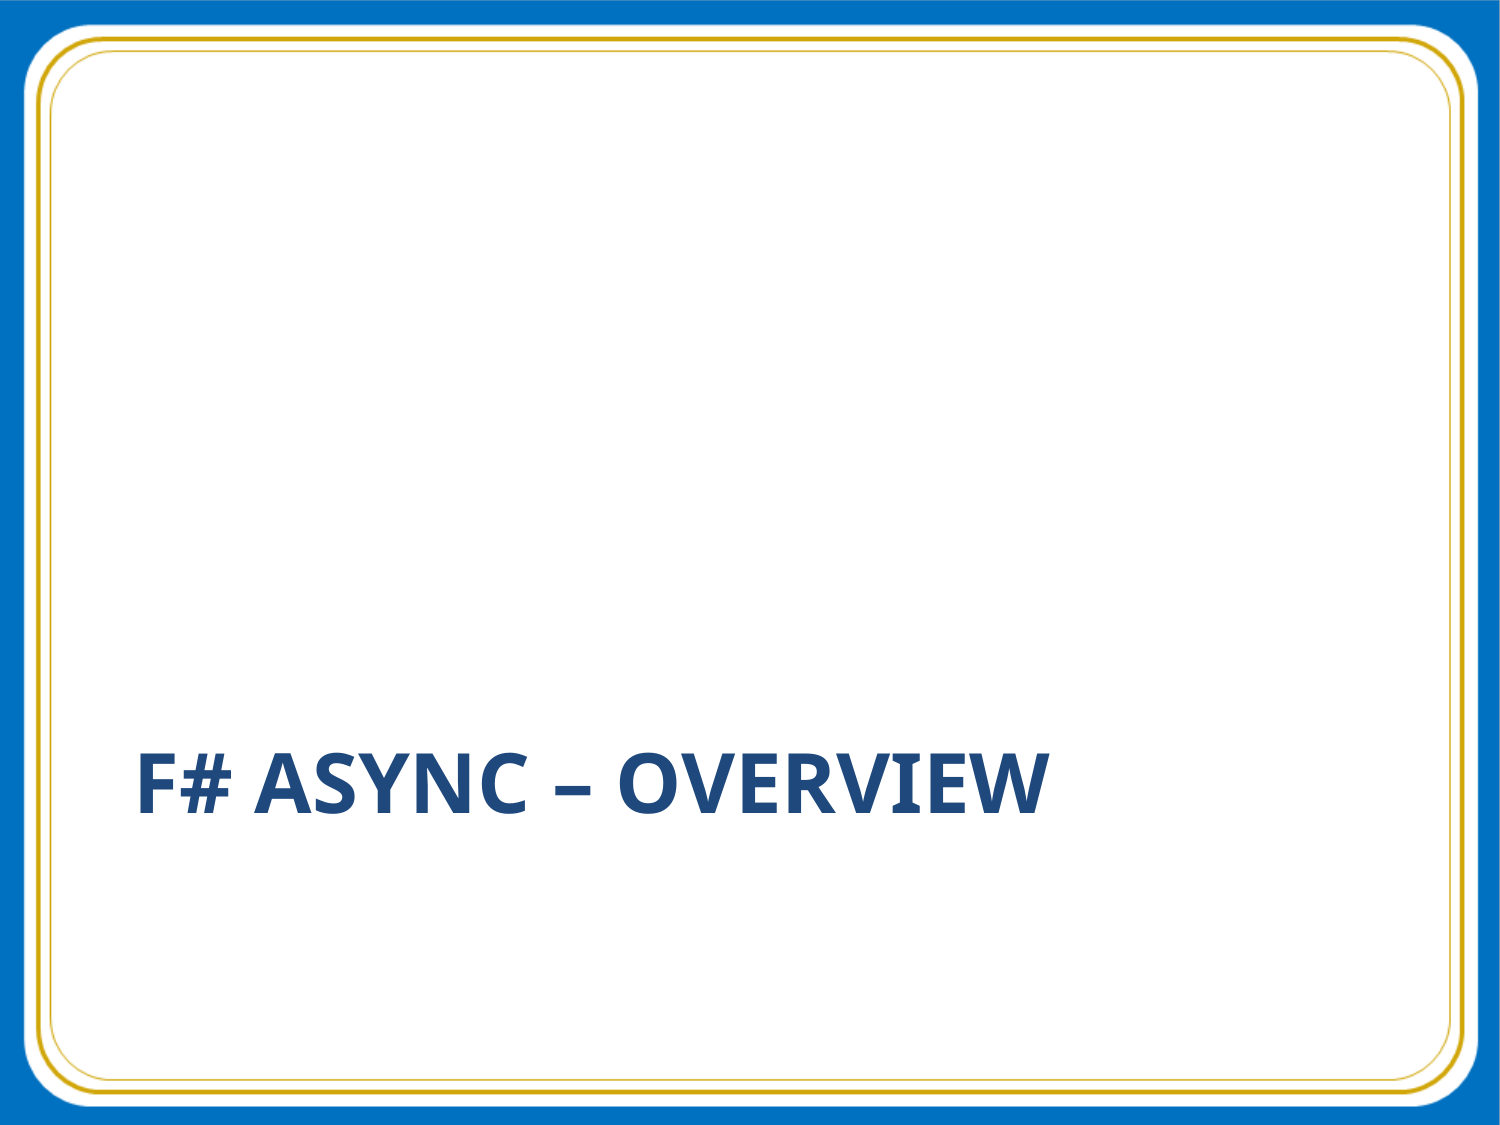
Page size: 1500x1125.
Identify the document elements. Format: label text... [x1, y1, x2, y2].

picture [0, 0, 1500, 1125]
title F# Async – OVERVIEW [118, 722, 1394, 947]
